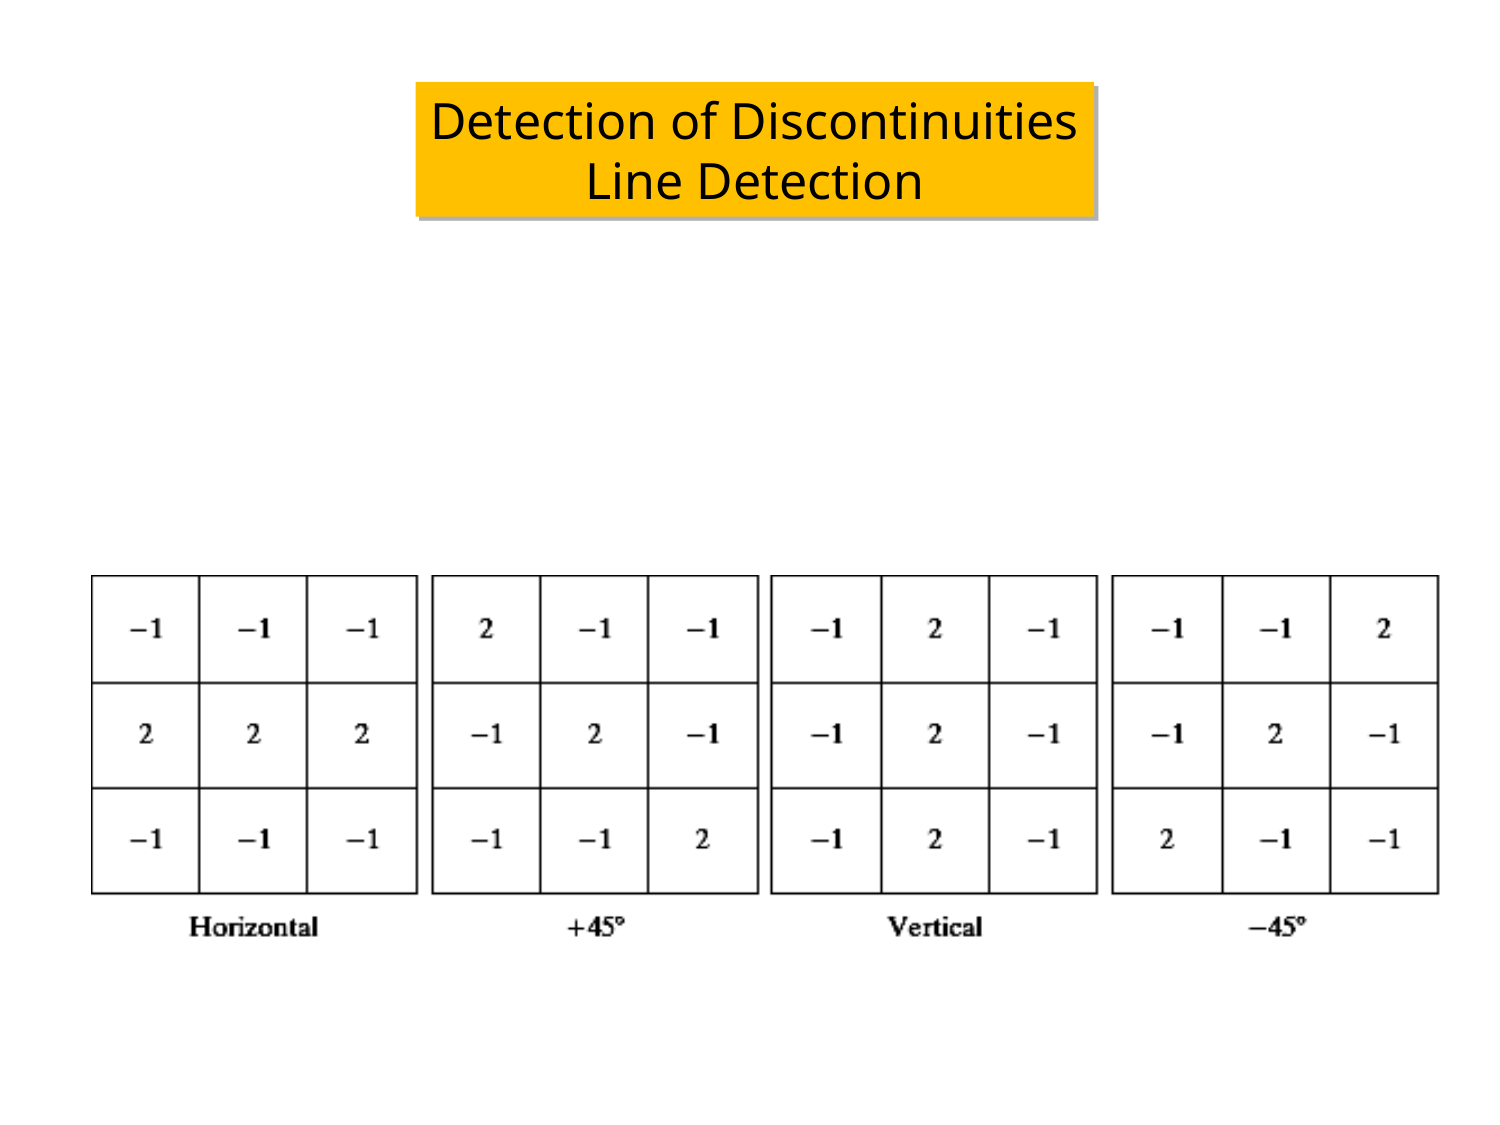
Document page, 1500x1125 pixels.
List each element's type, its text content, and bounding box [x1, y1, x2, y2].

text_box Detection of Discontinuities Line Detection [415, 81, 1095, 217]
picture [91, 575, 1443, 951]
